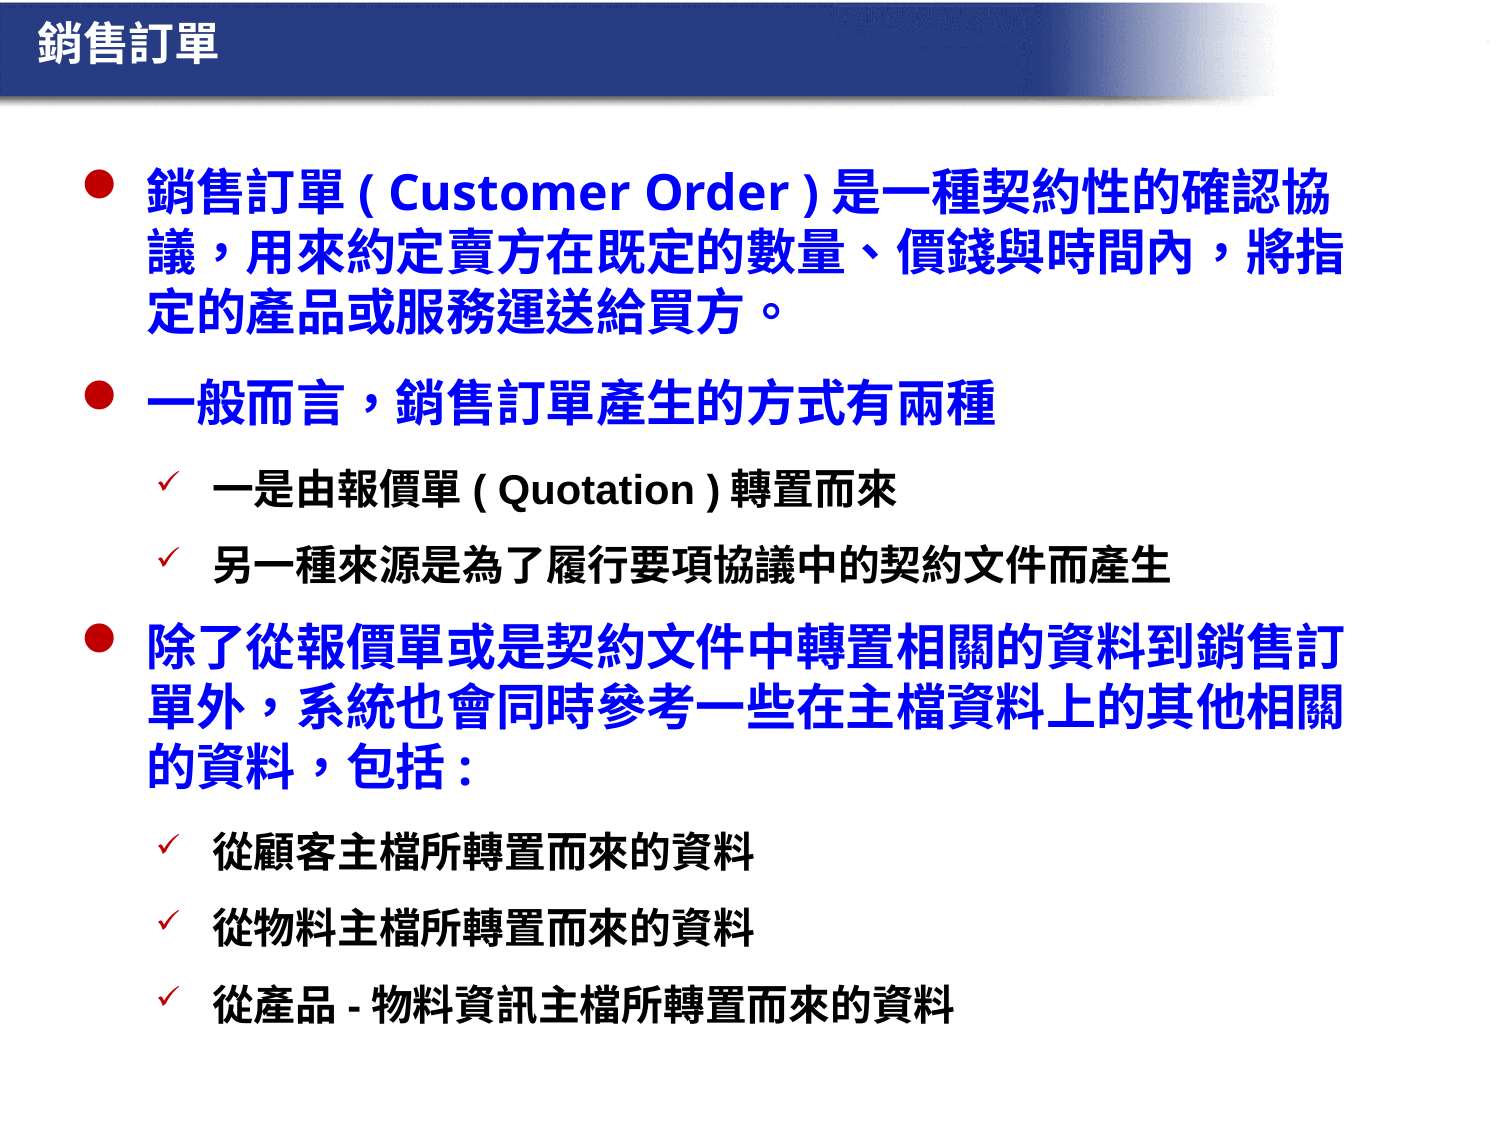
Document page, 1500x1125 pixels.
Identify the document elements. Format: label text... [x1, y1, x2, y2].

picture [0, 0, 1500, 114]
list 銷售訂單( Customer Order )是一種契約性的確認協議，用來約定賣方在既定的數量、價錢與時間內，將指定的產品或服務運送給買方。 一般而言，銷售訂單產生的方式有兩種 一是由報價單( Quotation )轉置而來 另一種來源是為了履行要項協議中的契約文件而產生 除了從報價單或是契約文件中轉置相關的資料到銷售訂單外，系統也會同時參考一些在主檔資料上的其他相關的資料，包括: 從顧客主檔所轉置而來的資料 從物料主檔所轉置而來的資料 從產品-物料資訊主檔所轉置而來的資料 [80, 160, 1381, 1094]
title 銷售訂單 [37, 0, 1163, 93]
